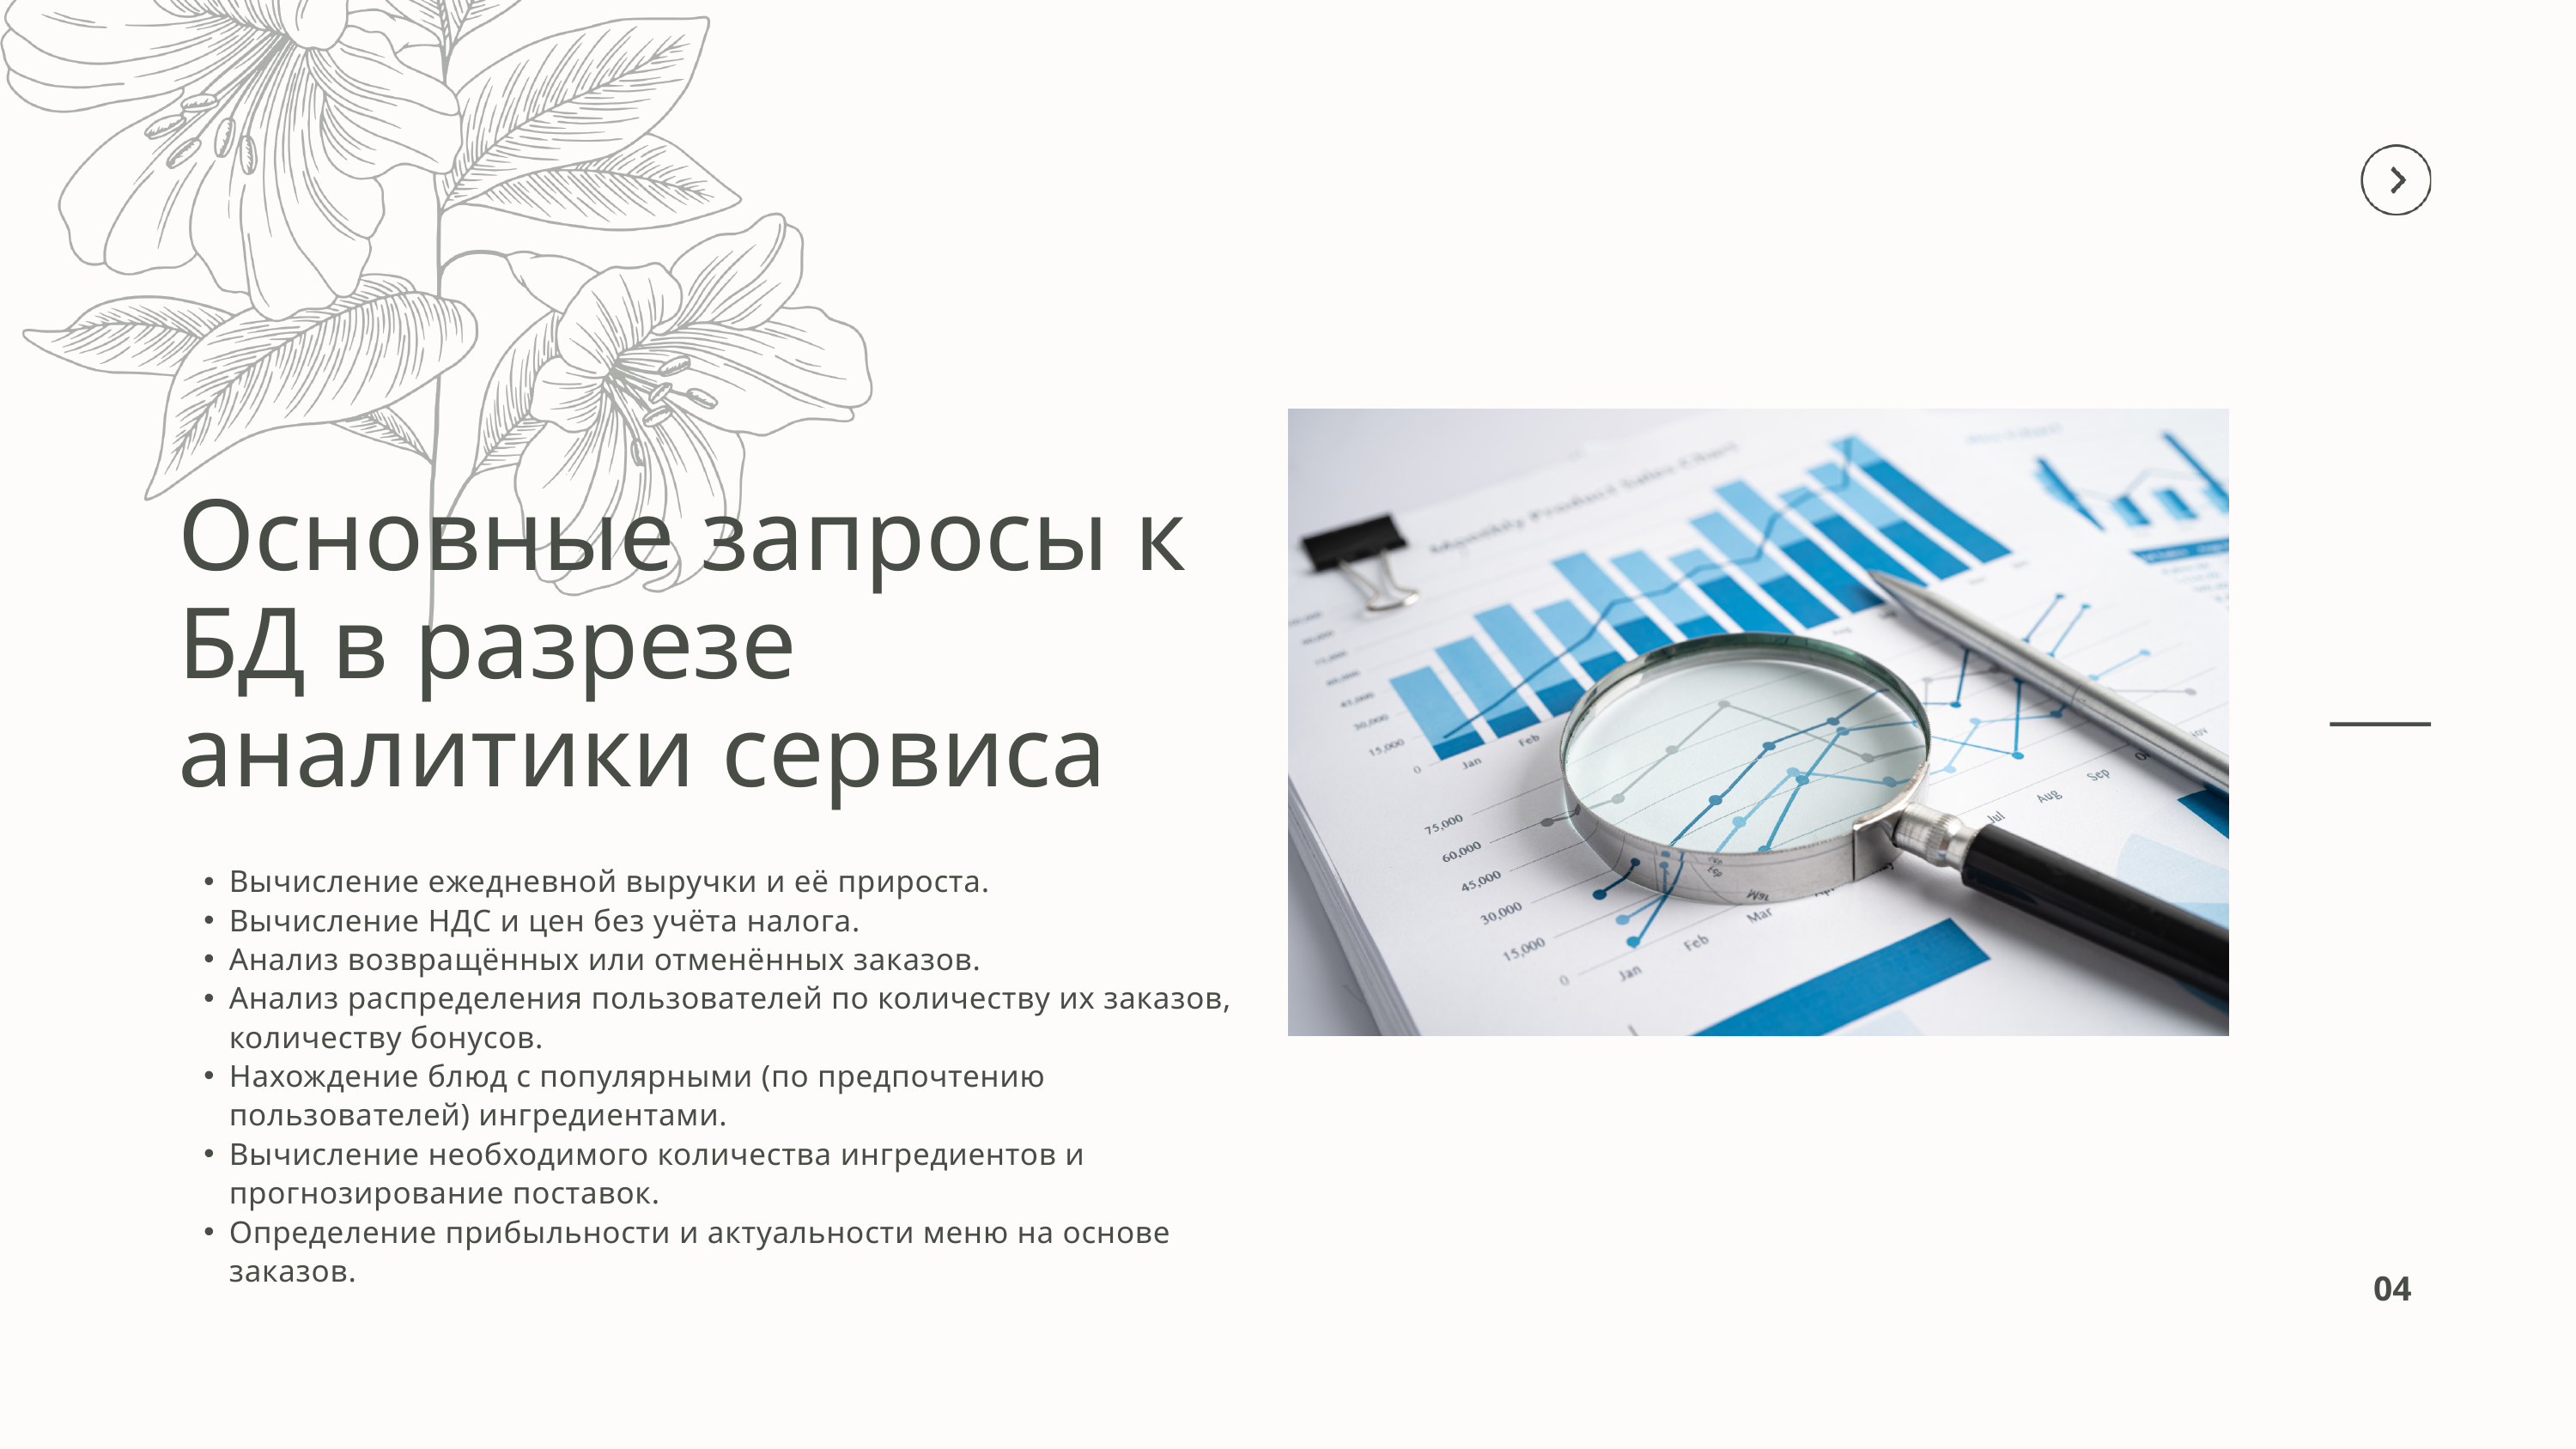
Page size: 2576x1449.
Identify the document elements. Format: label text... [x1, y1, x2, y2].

text_box Основные запросы к БД в разрезе аналитики сервиса [178, 482, 1255, 807]
text_box [2360, 144, 2432, 215]
text_box Вычисление ежедневной выручки и её прироста. Вычисление НДС и цен без учёта налога. Анализ возвращённых или отменённых заказов. Анализ распределения пользователей по количеству их заказов, количеству бонусов. Нахождение блюд с популярными (по предпочтению пользователей) ингредиентами. Вычисление необходимого количества ингредиентов и прогнозирование поставок. Определение прибыльности и актуальности меню на основе заказов. [178, 859, 1255, 1288]
text_box 04 [2360, 1270, 2425, 1307]
text_box [2330, 722, 2432, 727]
text_box [0, 0, 873, 641]
text_box [1287, 409, 2229, 1036]
